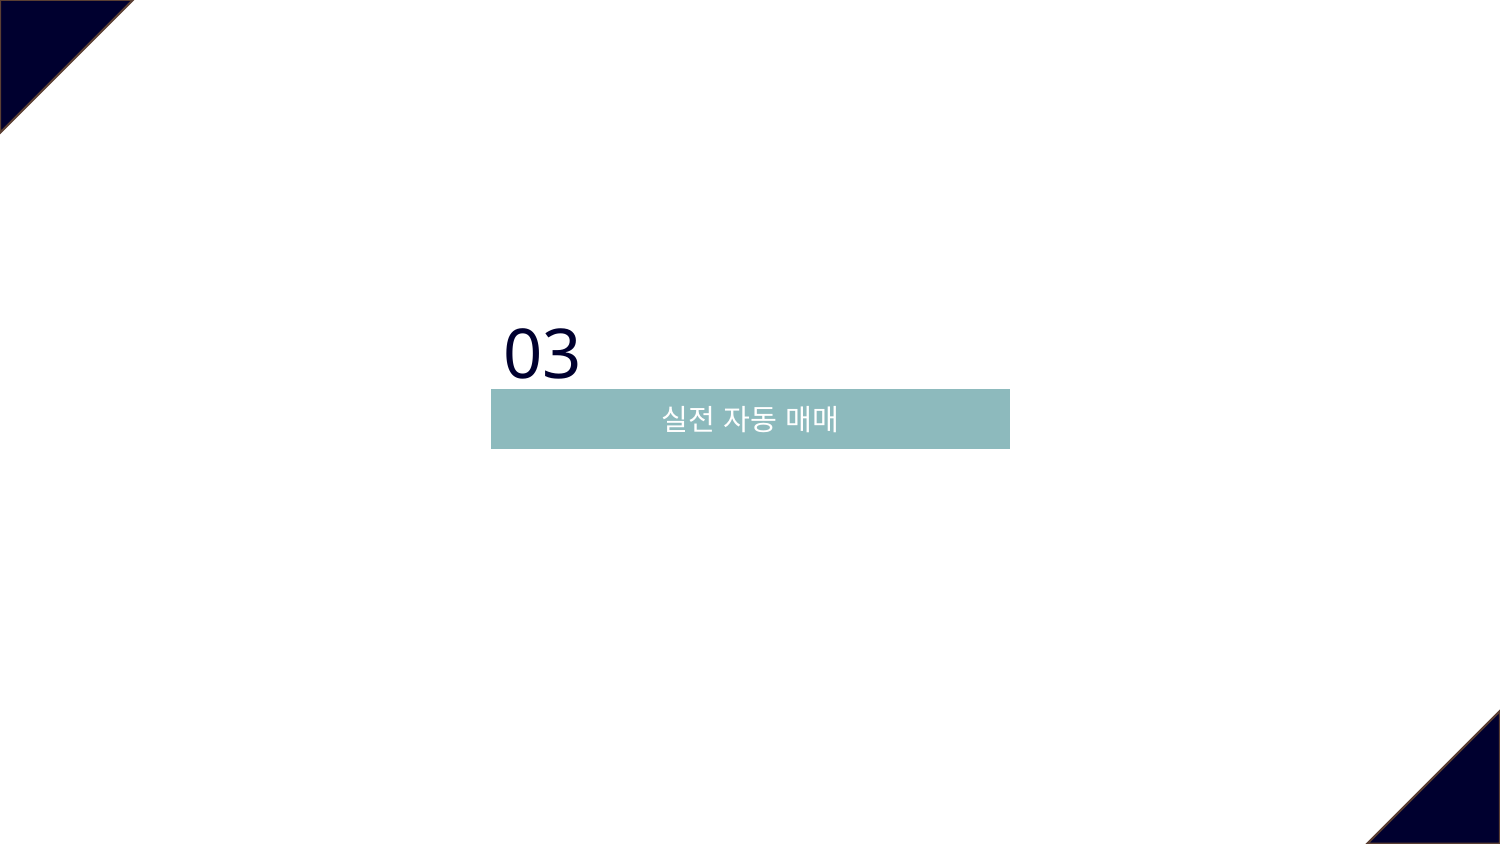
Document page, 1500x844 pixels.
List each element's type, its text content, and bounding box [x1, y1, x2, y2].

text_box 03 [492, 304, 605, 389]
text_box 실전 자동 매매 [492, 389, 1009, 449]
